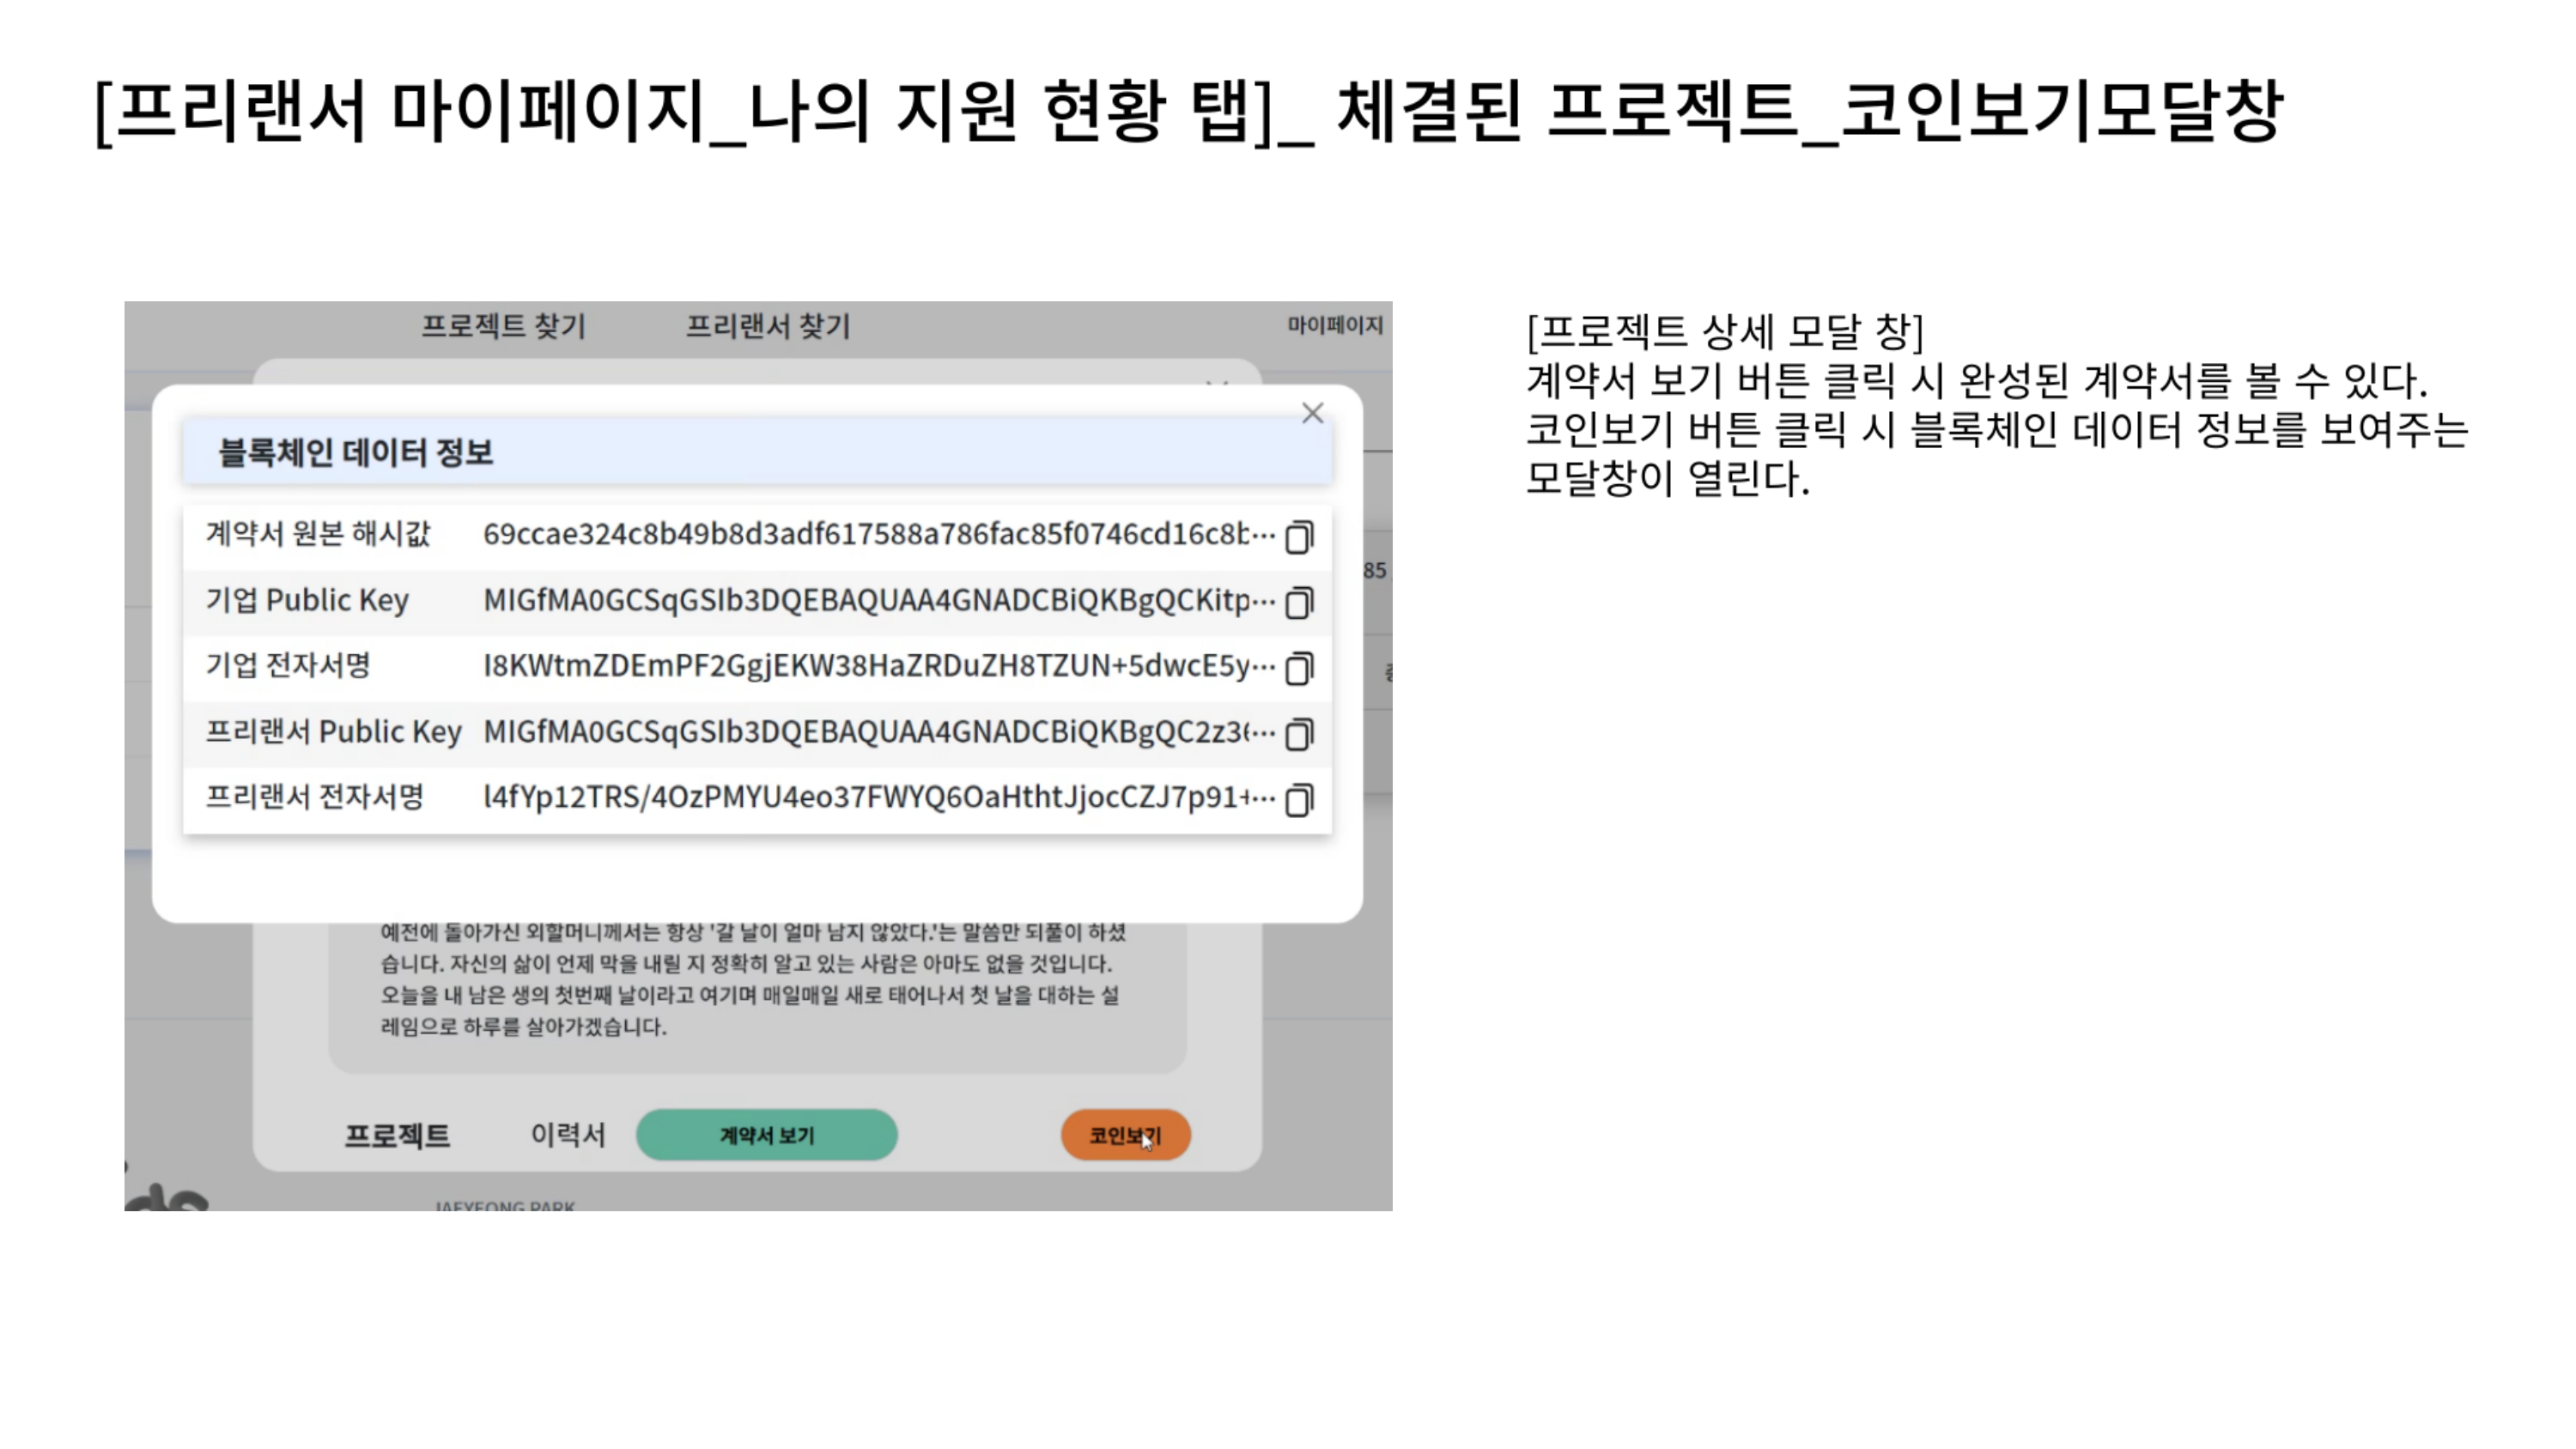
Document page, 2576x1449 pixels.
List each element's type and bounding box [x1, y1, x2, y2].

text_box [125, 301, 1393, 1211]
picture [80, 48, 2318, 179]
picture [1519, 295, 2488, 573]
